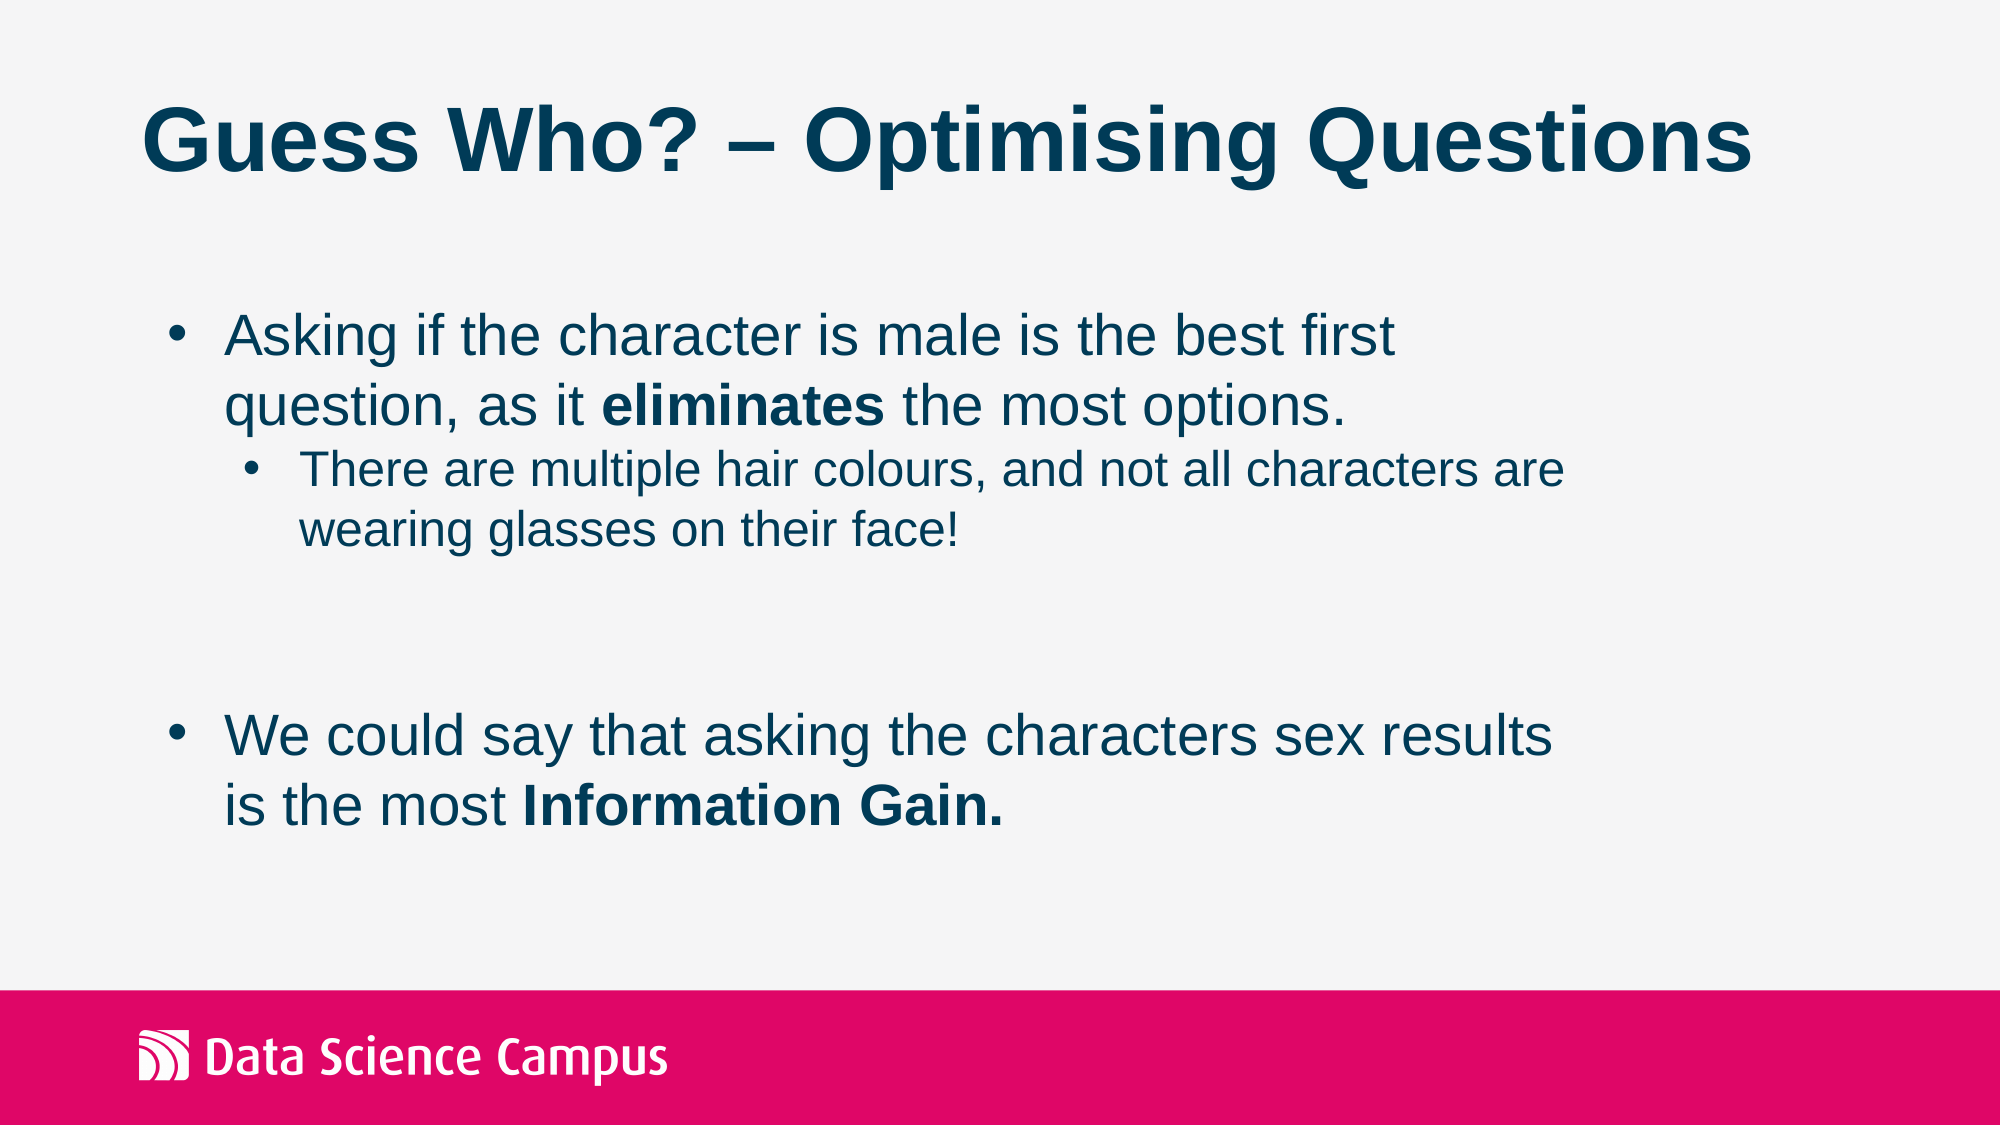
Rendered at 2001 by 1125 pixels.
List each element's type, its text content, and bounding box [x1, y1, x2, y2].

text_box Asking if the character is male is the best first question, as it eliminates the most options. There are multiple hair colours, and not all characters are wearing glasses on their face! We could say that asking the characters sex results is the most Information Gain. [153, 303, 1592, 1125]
title Guess Who? – Optimising Questions [126, 84, 1776, 303]
picture [139, 1030, 153, 1086]
